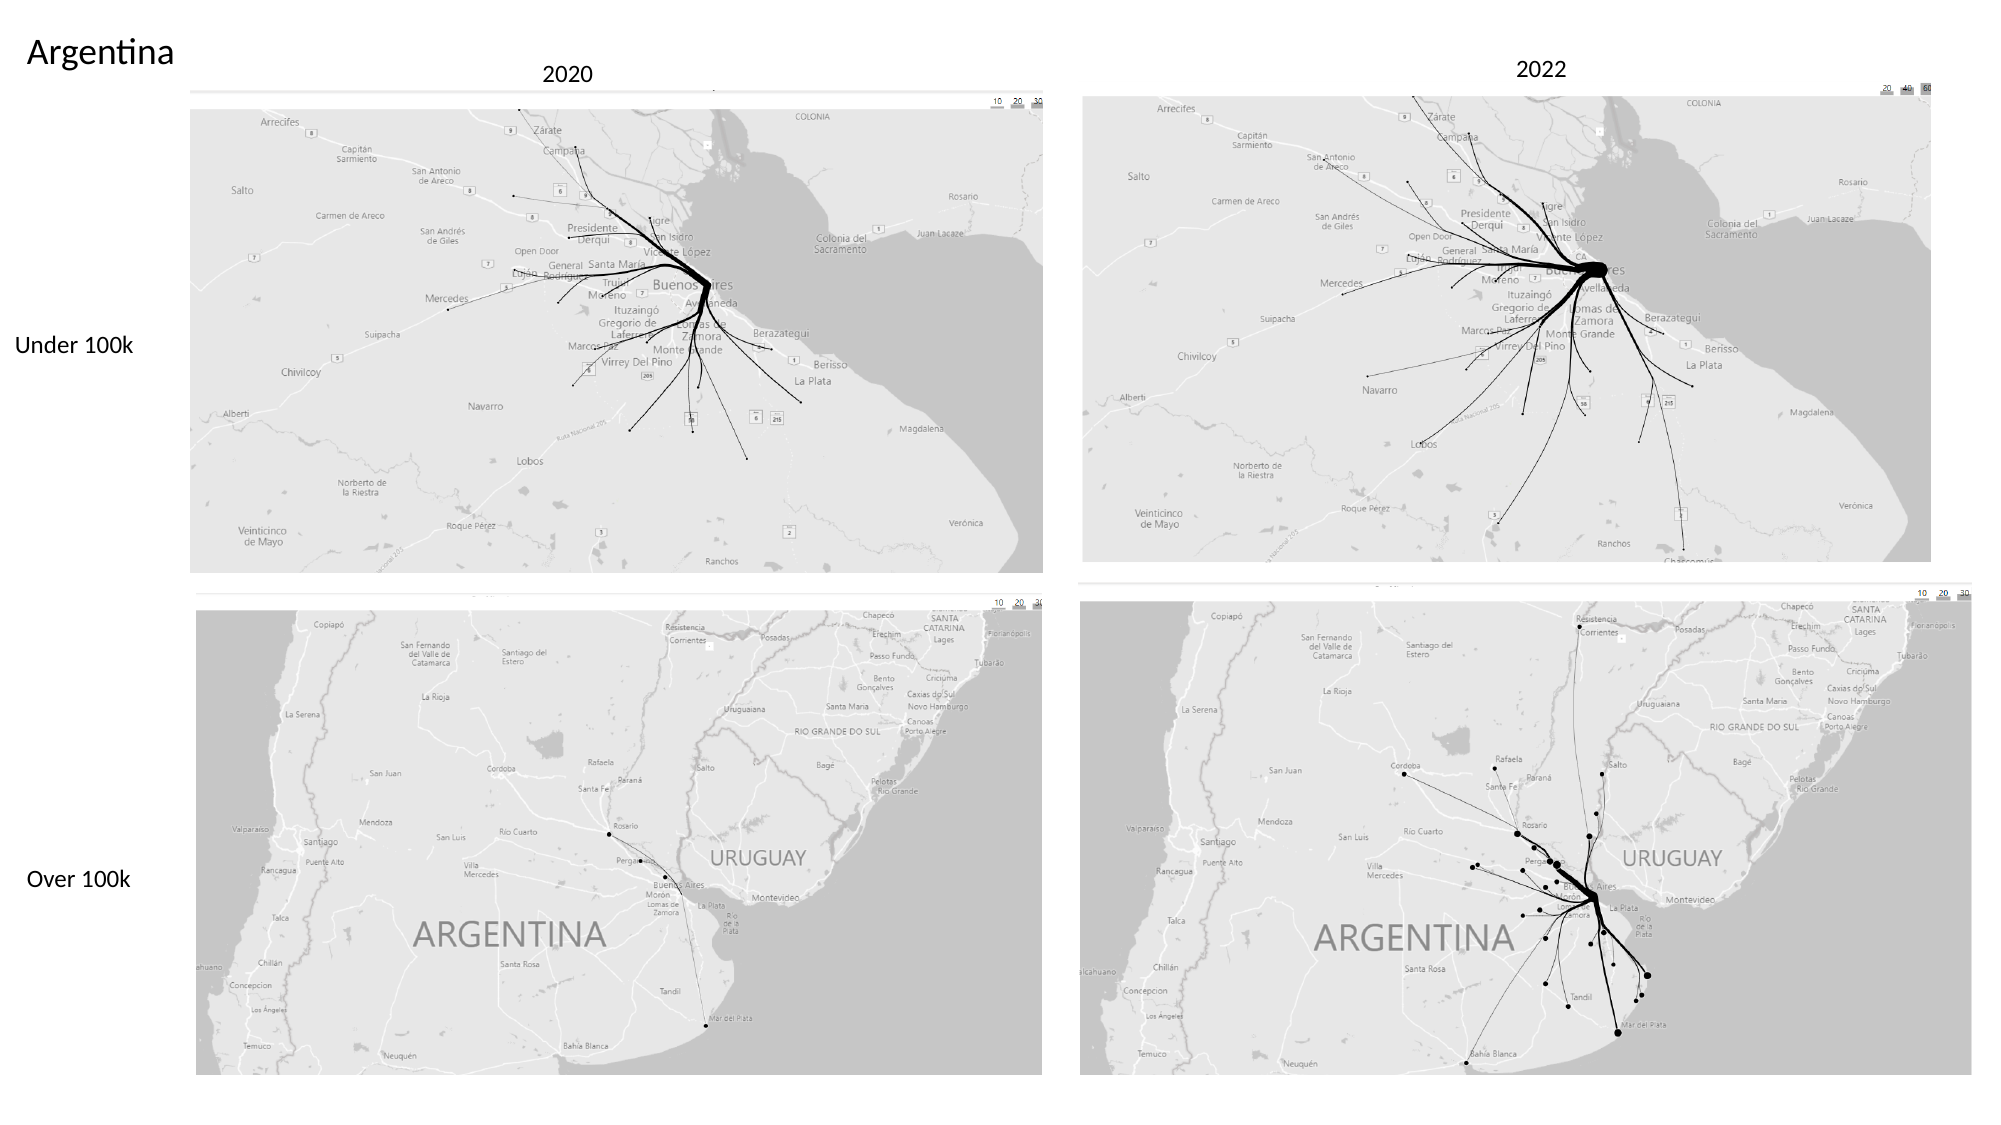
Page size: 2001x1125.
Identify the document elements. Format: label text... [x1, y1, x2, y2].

text_box Argentina [12, 19, 407, 80]
picture [196, 593, 1042, 1075]
picture [1078, 81, 1931, 563]
picture [1078, 582, 1972, 1075]
text_box Under 100k [0, 321, 190, 366]
text_box 2020 [527, 49, 922, 90]
picture [190, 90, 1043, 573]
text_box Over 100k [12, 854, 196, 900]
text_box 2022 [1501, 45, 1896, 81]
